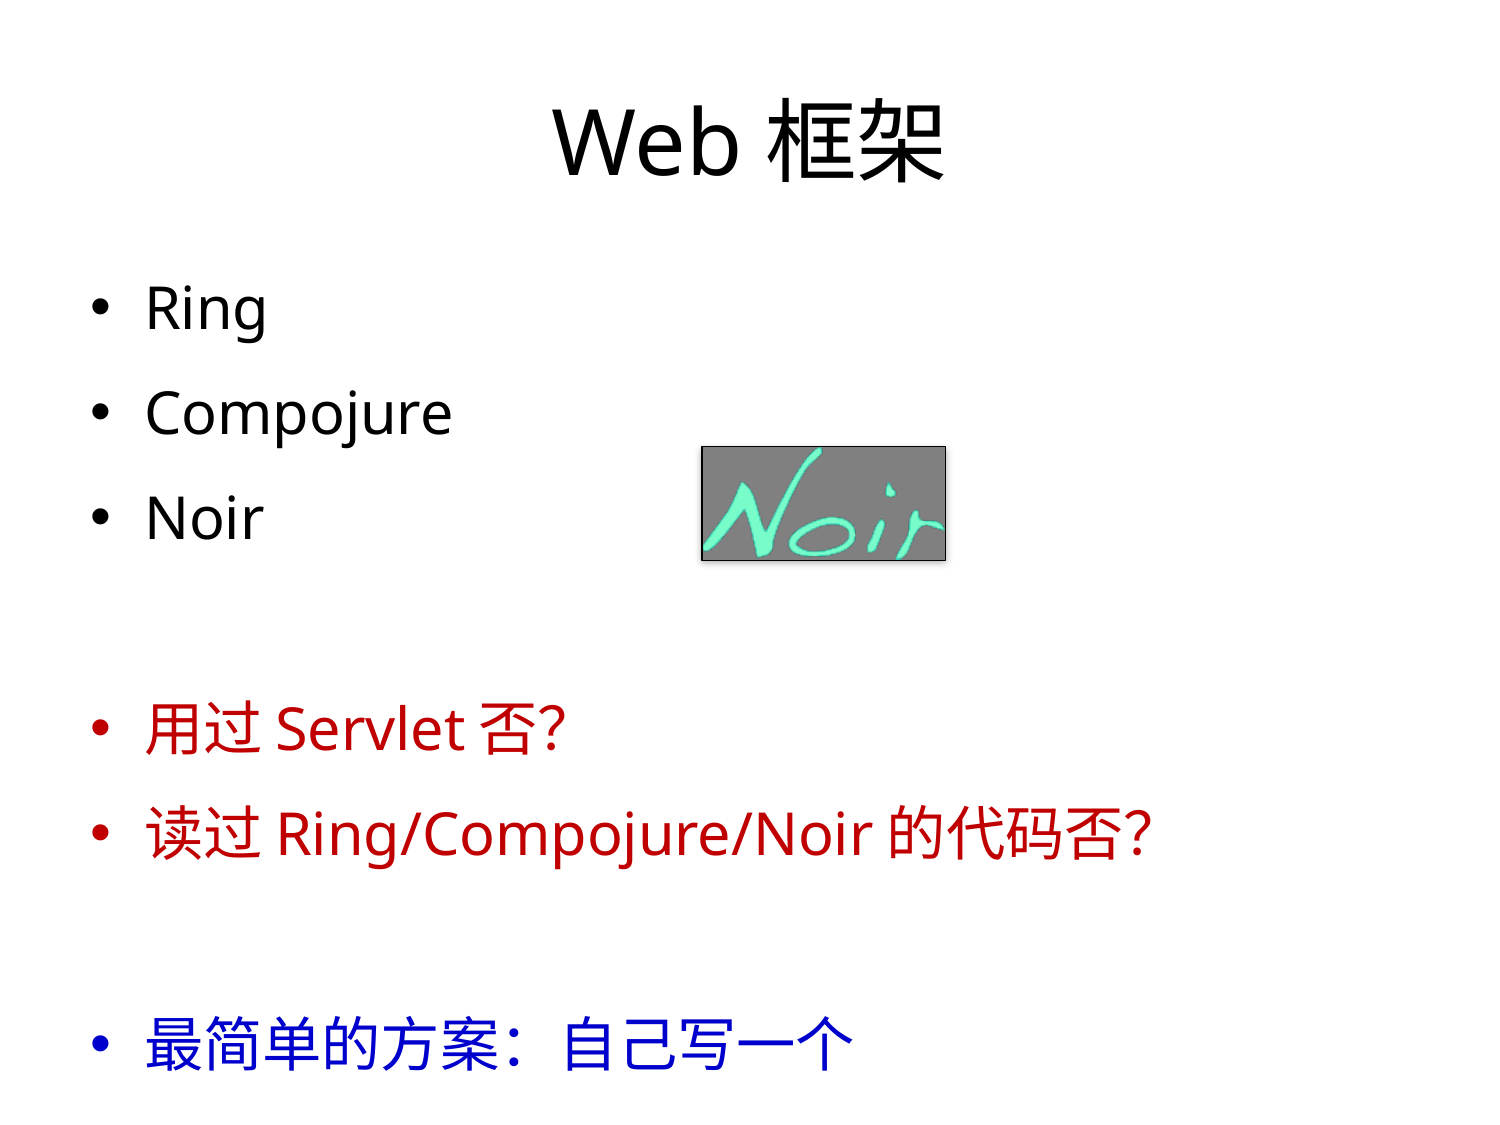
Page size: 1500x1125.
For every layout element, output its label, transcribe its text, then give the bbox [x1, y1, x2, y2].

list Ring Compojure Noir 用过Servlet否？ 读过Ring/Compojure/Noir的代码否？ 最简单的方案：自己写一个 [75, 262, 1425, 1094]
title Web框架 [75, 45, 1425, 233]
picture [702, 446, 946, 560]
